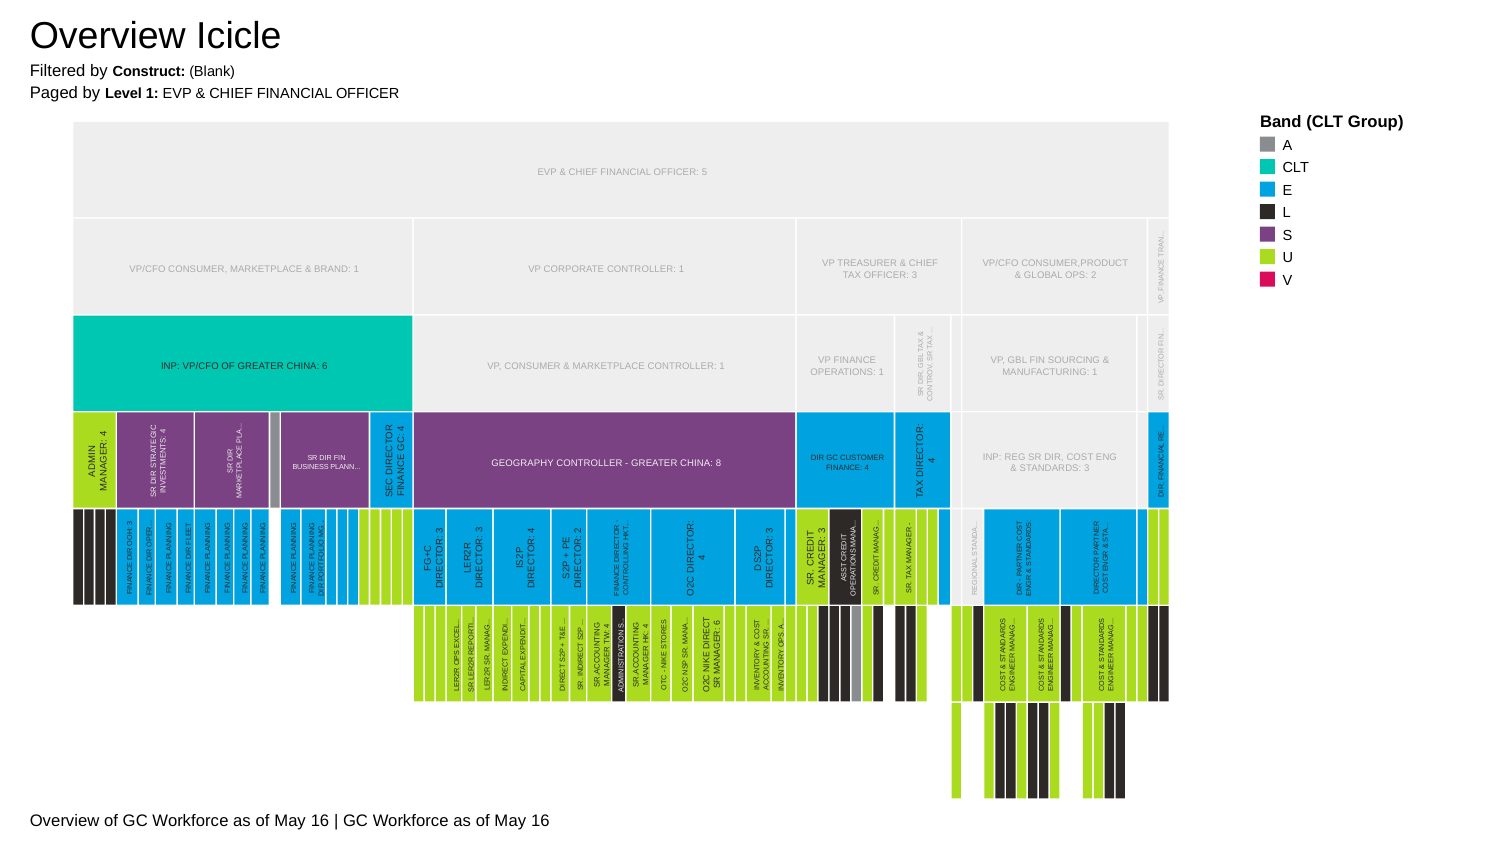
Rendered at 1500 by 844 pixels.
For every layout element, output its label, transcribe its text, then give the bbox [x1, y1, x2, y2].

text_box DIR PORTFOLIO MG... [316, 520, 324, 597]
text_box O2C NIKE DIRECT [700, 617, 710, 693]
text_box [1060, 606, 1071, 702]
text_box [1148, 315, 1169, 411]
text_box [73, 315, 413, 411]
text_box [413, 218, 796, 314]
text_box LER2R SR. MANAG... [482, 618, 490, 692]
text_box INVESTMENTS: 4 [157, 429, 166, 494]
text_box [413, 412, 796, 508]
text_box DIR GC CUSTOMER [810, 452, 884, 461]
text_box [807, 606, 818, 702]
text_box [73, 218, 413, 314]
text_box [370, 509, 380, 605]
text_box [370, 412, 413, 508]
text_box [1159, 509, 1169, 605]
text_box [476, 606, 493, 702]
text_box CAPITAL EXPENDIT... [518, 618, 526, 692]
text_box [84, 509, 94, 605]
text_box [735, 509, 785, 605]
text_box [1082, 606, 1125, 702]
text_box [414, 509, 446, 605]
text_box [884, 509, 894, 605]
text_box DIRECTOR: 4 [524, 527, 535, 589]
text_box [1104, 703, 1115, 799]
text_box FINANCE PLANNING [288, 522, 296, 594]
text_box FINANCE DIR OPER... [144, 520, 152, 596]
text_box O2C NSP SR. MANA... [680, 617, 688, 693]
text_box [425, 606, 435, 702]
text_box COST ENGR & STA... [1100, 522, 1108, 594]
text_box [587, 509, 650, 605]
text_box [746, 606, 771, 702]
text_box [984, 703, 994, 799]
text_box FINANCE PLANNING [203, 522, 211, 594]
text_box [301, 509, 325, 605]
text_box [796, 412, 894, 508]
text_box CONTROLLING HKT... [621, 521, 629, 596]
text_box [117, 509, 138, 605]
text_box [413, 315, 796, 411]
text_box [829, 509, 861, 605]
text_box [446, 509, 493, 605]
text_box SR. CREDIT [803, 530, 814, 586]
text_box VP/CFO CONSUMER, MARKETPLACE & BRAND: 1 [130, 262, 360, 273]
text_box DIRECTOR: 2 [571, 527, 581, 589]
text_box [796, 509, 829, 605]
text_box ENGINEER MANAG... [1045, 618, 1054, 692]
text_box [73, 412, 116, 508]
text_box SR DIR [225, 448, 233, 474]
text_box [873, 606, 883, 702]
text_box INVENTORY & COST [752, 619, 760, 691]
text_box [895, 509, 916, 605]
text_box VP, FINANCE TRAN... [1156, 231, 1164, 304]
text_box [106, 509, 116, 605]
text_box [651, 509, 735, 605]
text_box [771, 606, 785, 702]
text_box [626, 606, 650, 702]
text_box DIR, FINANCIAL RE... [1156, 425, 1164, 498]
text_box MANAGER: 3 [815, 528, 826, 588]
text_box [1137, 315, 1147, 411]
text_box [1093, 703, 1104, 799]
text_box [270, 412, 280, 508]
text_box [917, 509, 927, 605]
text_box [217, 509, 233, 605]
text_box FINANCE DIR FLEET [183, 522, 191, 594]
text_box TAX OFFICER: 3 [843, 268, 918, 279]
text_box [195, 412, 269, 508]
text_box GEOGRAPHY CONTROLLER - GREATER CHINA: 8 [491, 456, 722, 467]
text_box [928, 509, 938, 605]
text_box EVP & CHIEF FINANCIAL OFFICER: 5 [537, 165, 708, 176]
text_box LER2R [460, 542, 471, 574]
text_box [512, 606, 529, 702]
text_box [951, 412, 961, 508]
text_box [796, 315, 894, 411]
text_box INP: REG SR DIR, COST ENG [983, 450, 1118, 461]
text_box [540, 606, 550, 702]
text_box SR DIR STRATEGIC [148, 425, 156, 498]
text_box ENGINEER MANAG... [1106, 618, 1114, 692]
text_box OPERATIONS MANA... [848, 520, 856, 597]
text_box VP, GBL FIN SOURCING & [990, 353, 1110, 364]
text_box INP: VP/CFO OF GREATER CHINA: 6 [161, 359, 328, 370]
text_box [1039, 703, 1049, 799]
text_box [939, 509, 950, 605]
text_box [906, 606, 916, 702]
text_box [1159, 606, 1169, 702]
text_box DIRECTOR: 3 [472, 527, 483, 589]
text_box Overview of GC Workforce as of May 16 | GC Workforce as of May 16 [14, 809, 1485, 830]
text_box LER2R OPS EXCEL... [451, 618, 460, 692]
text_box FINANCE PLANNING [163, 522, 172, 594]
text_box [693, 606, 724, 702]
text_box FINANCE: 4 [826, 462, 869, 470]
text_box [551, 509, 586, 605]
text_box [1148, 218, 1169, 314]
text_box [493, 606, 511, 702]
text_box [671, 606, 693, 702]
text_box [962, 218, 1147, 314]
text_box [281, 412, 369, 508]
text_box COST & STANDARDS [998, 618, 1006, 692]
text_box DIRECTOR: 3 [762, 527, 773, 589]
text_box [917, 606, 927, 702]
text_box FINANCE PLANNING [258, 522, 266, 594]
text_box FINANCE PLANNING [240, 522, 248, 594]
text_box CONTROV, SR TAX ... [925, 327, 933, 402]
text_box [1017, 703, 1027, 799]
text_box [551, 606, 569, 702]
text_box MANUFACTURING: 1 [1002, 365, 1098, 375]
text_box [951, 315, 961, 411]
text_box [862, 509, 883, 605]
text_box [435, 606, 446, 702]
text_box [73, 121, 1169, 218]
text_box [951, 509, 961, 605]
text_box [1060, 509, 1136, 605]
text_box MARKETPLACE PLA... [234, 423, 242, 500]
text_box SR. DIRECTOR FIN... [1156, 328, 1164, 401]
text_box [984, 606, 1027, 702]
text_box SR. CREDIT MANAG... [871, 520, 879, 596]
text_box [281, 509, 300, 605]
text_box S2P + PE [559, 537, 570, 580]
text_box [895, 315, 950, 411]
text_box FINANCE DIRECTOR - [611, 520, 620, 597]
text_box [962, 412, 1136, 508]
text_box [895, 606, 905, 702]
text_box [962, 606, 972, 702]
text_box [95, 509, 105, 605]
text_box [195, 509, 216, 605]
text_box [895, 412, 950, 508]
text_box [326, 509, 336, 605]
text_box 4 [925, 458, 935, 464]
text_box [462, 606, 475, 702]
text_box [818, 606, 829, 702]
text_box [1115, 703, 1125, 799]
text_box [348, 509, 358, 605]
text_box [951, 703, 961, 799]
text_box [1006, 703, 1016, 799]
text_box SR MANAGER: 6 [711, 620, 720, 690]
text_box [951, 606, 961, 702]
text_box [995, 703, 1005, 799]
text_box VP FINANCE [818, 353, 877, 364]
text_box DIRECT S2P + T&E ... [557, 618, 566, 692]
text_box [251, 509, 269, 605]
text_box FINANCE GC: 4 [394, 426, 405, 497]
text_box INDIRECT EXPENDI... [500, 617, 508, 693]
text_box MANAGER HK: 4 [640, 624, 649, 686]
text_box SR.ACCOUNTING [630, 622, 639, 688]
text_box ENGR & STANDARDS: [1023, 520, 1032, 597]
text_box [392, 509, 402, 605]
text_box [381, 509, 391, 605]
text_box [1082, 703, 1093, 799]
text_box [962, 509, 983, 605]
text_box FINANCE DIR OOH: 3 [124, 521, 133, 595]
text_box [735, 606, 746, 702]
text_box ACCOUNTING SR. ... [761, 619, 769, 691]
text_box FINANCE PLANNING [307, 522, 315, 594]
text_box [1028, 703, 1038, 799]
text_box FG+C [421, 545, 431, 572]
text_box [234, 509, 250, 605]
text_box SEC DIRECTOR [382, 424, 393, 498]
text_box SR DIR, GBL TAX & [915, 331, 924, 398]
text_box [862, 606, 872, 702]
text_box [612, 606, 625, 702]
text_box O2C DIRECTOR: [683, 520, 694, 596]
text_box [851, 606, 861, 702]
text_box [840, 606, 850, 702]
text_box [414, 606, 424, 702]
text_box BUSINESS PLANN... [292, 462, 362, 470]
text_box [984, 509, 1060, 605]
text_box & STANDARDS: 3 [1010, 462, 1090, 472]
text_box [117, 412, 194, 508]
text_box [587, 606, 611, 702]
text_box Paged by Level 1: EVP & CHIEF FINANCIAL OFFICER [14, 75, 1455, 98]
text_box COST & STANDARDS [1036, 618, 1044, 692]
text_box [1137, 412, 1147, 508]
text_box ADMINISTRATION S... [616, 617, 624, 693]
text_box SR LER2R REPORTI... [466, 617, 474, 693]
text_box ADMIN [85, 445, 95, 477]
text_box [796, 606, 807, 702]
text_box ASST CREDIT [839, 534, 847, 583]
text_box COST & STANDARDS [1096, 618, 1105, 692]
text_box [139, 509, 155, 605]
text_box [785, 509, 796, 605]
text_box VP TREASURER & CHIEF [822, 256, 939, 267]
text_box FINANCE PLANNING [222, 522, 230, 594]
text_box IS2P [513, 547, 523, 569]
text_box [359, 509, 369, 605]
text_box [1148, 509, 1158, 605]
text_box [1259, 112, 1485, 287]
text_box MANAGER: 4 [96, 431, 107, 492]
text_box Overview Icicle [14, 15, 1455, 52]
text_box INVENTORY OPS. A... [776, 617, 784, 693]
text_box 4 [695, 555, 706, 561]
text_box [1028, 606, 1060, 702]
text_box SR.ACCOUNTING [591, 622, 600, 688]
text_box VP, CONSUMER & MARKETPLACE CONTROLLER: 1 [488, 359, 726, 370]
text_box [337, 509, 347, 605]
text_box Filtered by Construct: (Blank) [14, 52, 1455, 75]
text_box MANAGER TW: 4 [601, 624, 610, 686]
text_box [493, 509, 550, 605]
text_box [1148, 412, 1169, 508]
text_box DIRECTOR: 3 [432, 527, 443, 589]
text_box [725, 606, 735, 702]
text_box [962, 315, 1136, 411]
text_box [403, 509, 413, 605]
text_box [1126, 606, 1136, 702]
text_box OTC - NIKE STORES [658, 619, 667, 691]
text_box [73, 509, 83, 605]
text_box [529, 606, 539, 702]
text_box [178, 509, 194, 605]
text_box SR. TAX MANAGER - [904, 522, 912, 594]
text_box [829, 606, 839, 702]
text_box VP CORPORATE CONTROLLER: 1 [528, 262, 685, 273]
text_box DIR - PARTNER COST [1014, 520, 1022, 596]
text_box DS2P [751, 545, 761, 571]
text_box OPERATIONS: 1 [810, 365, 885, 375]
text_box [1137, 606, 1147, 702]
text_box DIRECTOR PARTNER [1091, 521, 1099, 595]
text_box REGIONAL STANDA... [969, 520, 978, 596]
text_box [570, 606, 586, 702]
text_box SR. INDIRECT S2P ... [575, 618, 583, 692]
text_box [156, 509, 177, 605]
text_box & GLOBAL OPS: 2 [1014, 268, 1097, 279]
text_box SR DIR FIN [307, 453, 346, 461]
text_box [651, 606, 671, 702]
text_box [973, 606, 983, 702]
text_box [1137, 509, 1147, 605]
text_box [1050, 703, 1060, 799]
text_box TAX DIRECTOR: [913, 424, 924, 499]
text_box VP/CFO CONSUMER,PRODUCT [982, 256, 1129, 267]
text_box [785, 606, 796, 702]
text_box [796, 218, 961, 314]
text_box [1148, 606, 1158, 702]
text_box ENGINEER MANAG... [1007, 618, 1015, 692]
text_box [1071, 606, 1082, 702]
text_box [446, 606, 461, 702]
